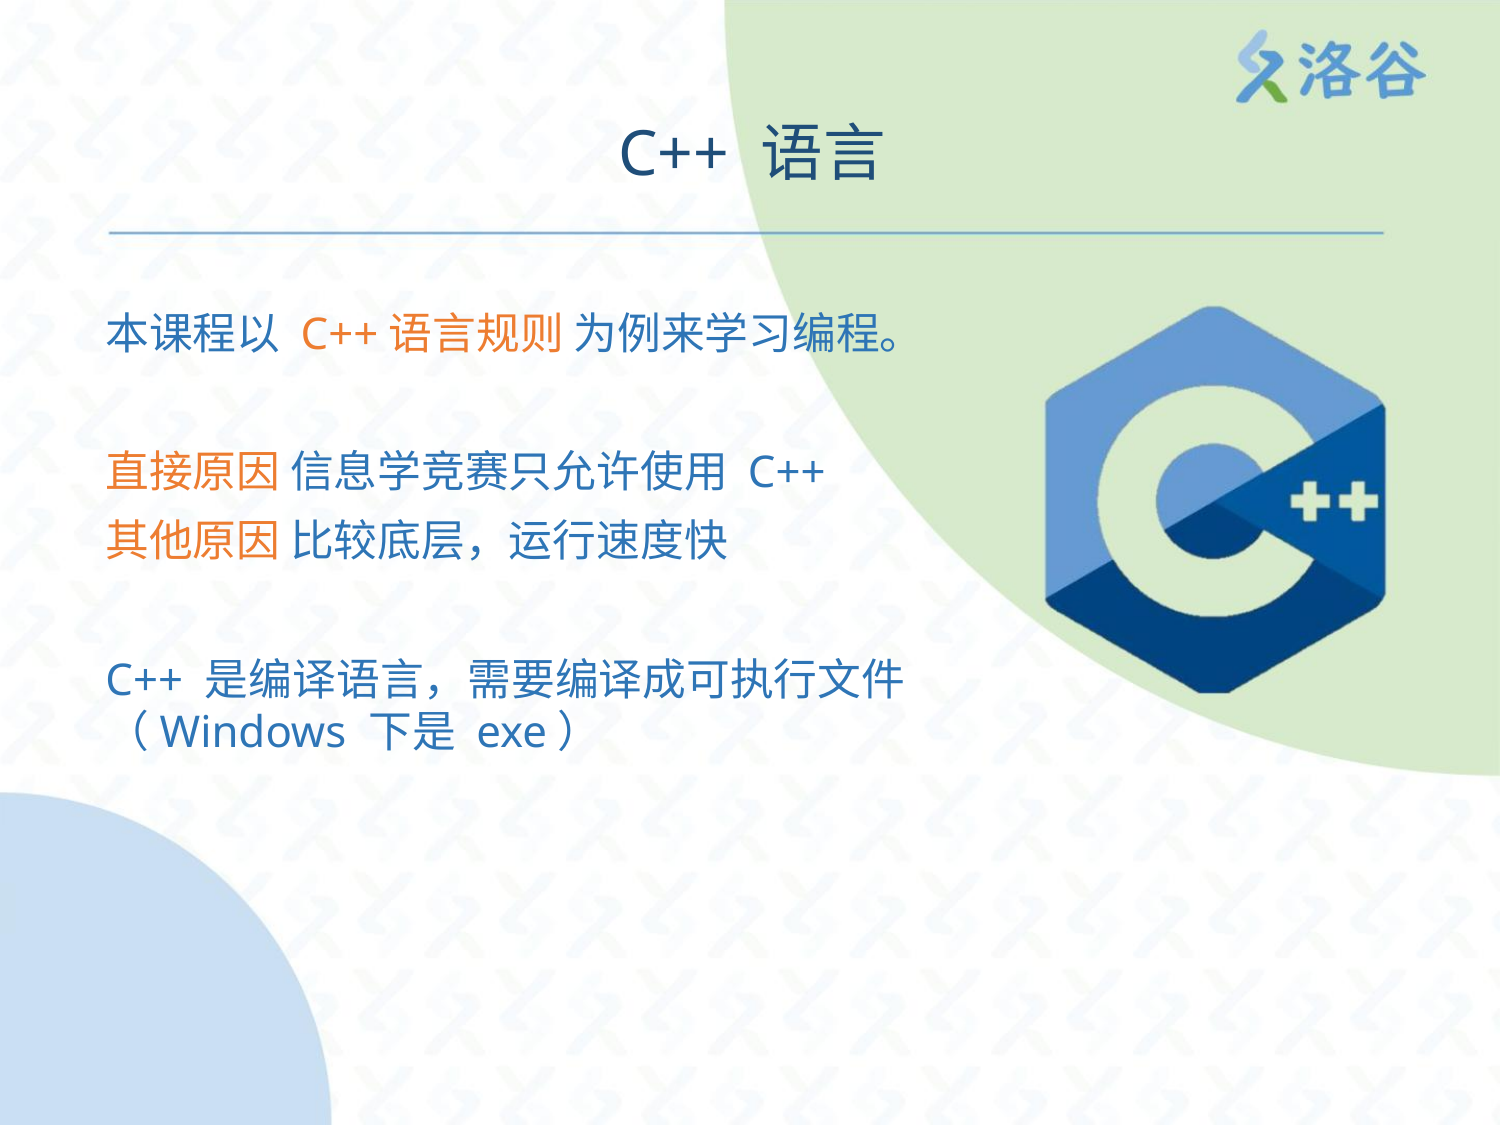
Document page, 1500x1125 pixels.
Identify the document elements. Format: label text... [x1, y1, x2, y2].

text_box 本课程以 C++语言规则 为例来学习编程。 [105, 312, 941, 358]
text_box 直接原因 信息学竞赛只允许使用 C++ [105, 450, 853, 497]
text_box C++ 语言 [618, 122, 906, 188]
text_box 其他原因 比较底层，运行速度快 [105, 519, 755, 566]
text_box [0, 0, 1500, 1125]
text_box C++ 是编译语言，需要编译成可执行文件 （Windows 下是 exe） [105, 658, 929, 757]
